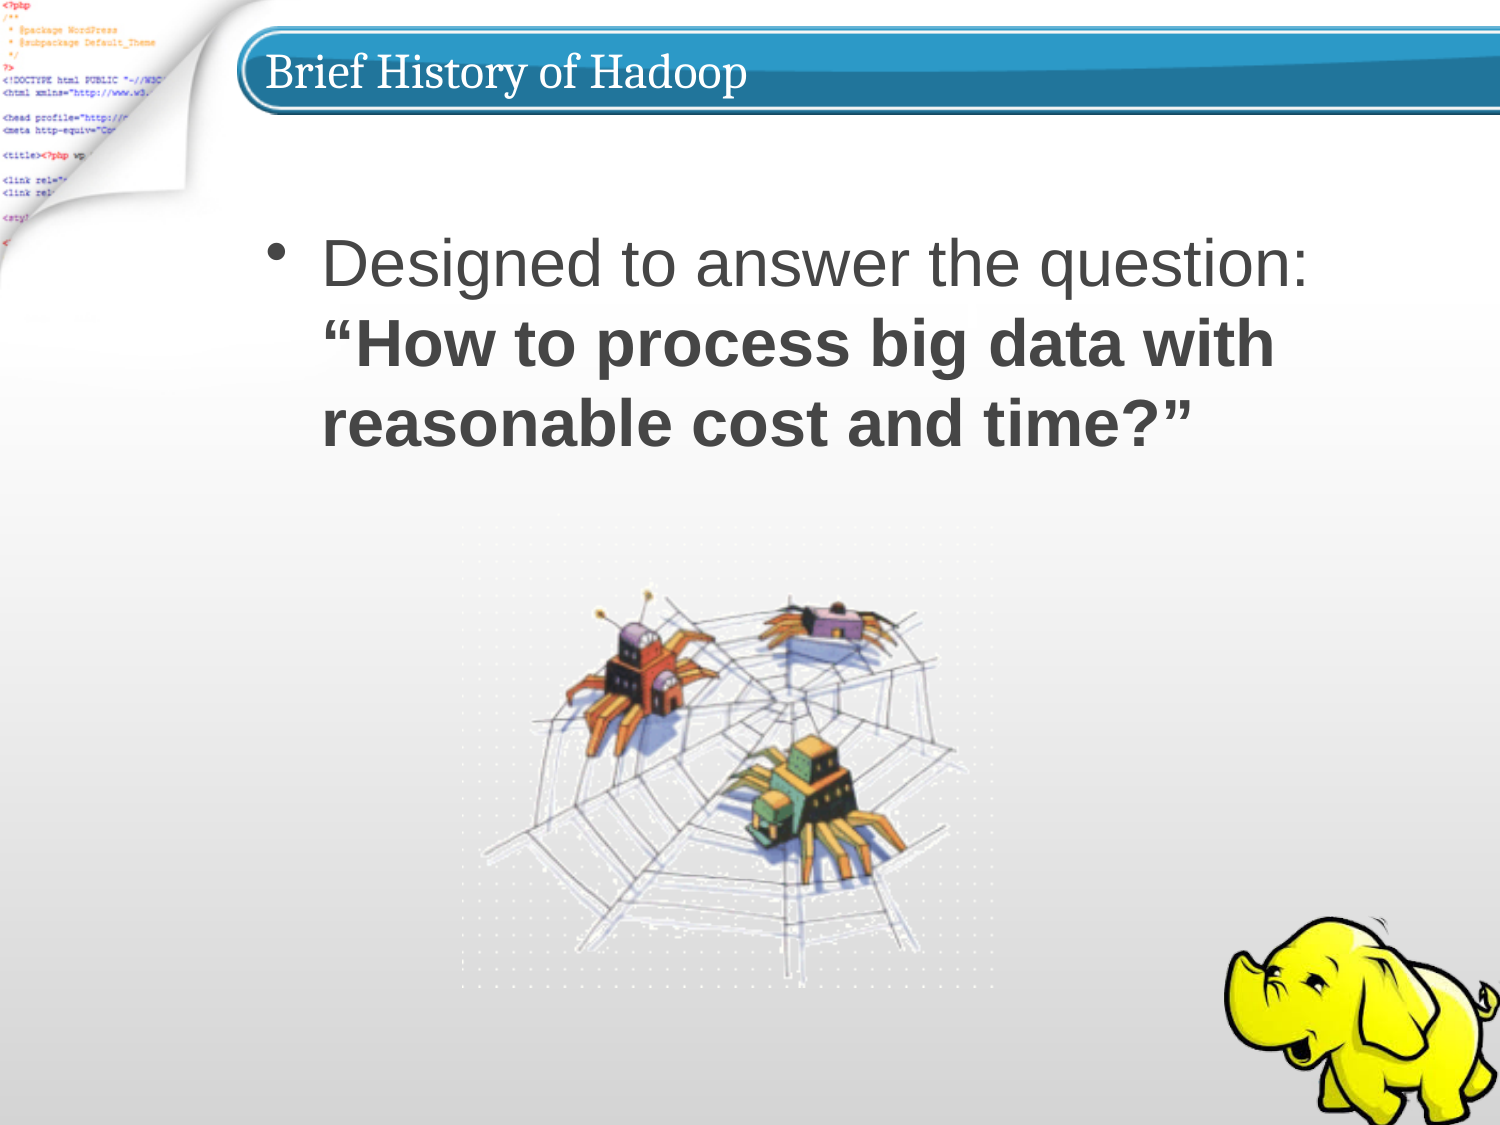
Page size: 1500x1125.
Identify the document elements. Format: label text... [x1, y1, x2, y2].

picture [0, 0, 1500, 1125]
list Designed to answer the question: “How to process big data with reasonable cost and time?” [250, 212, 1435, 475]
